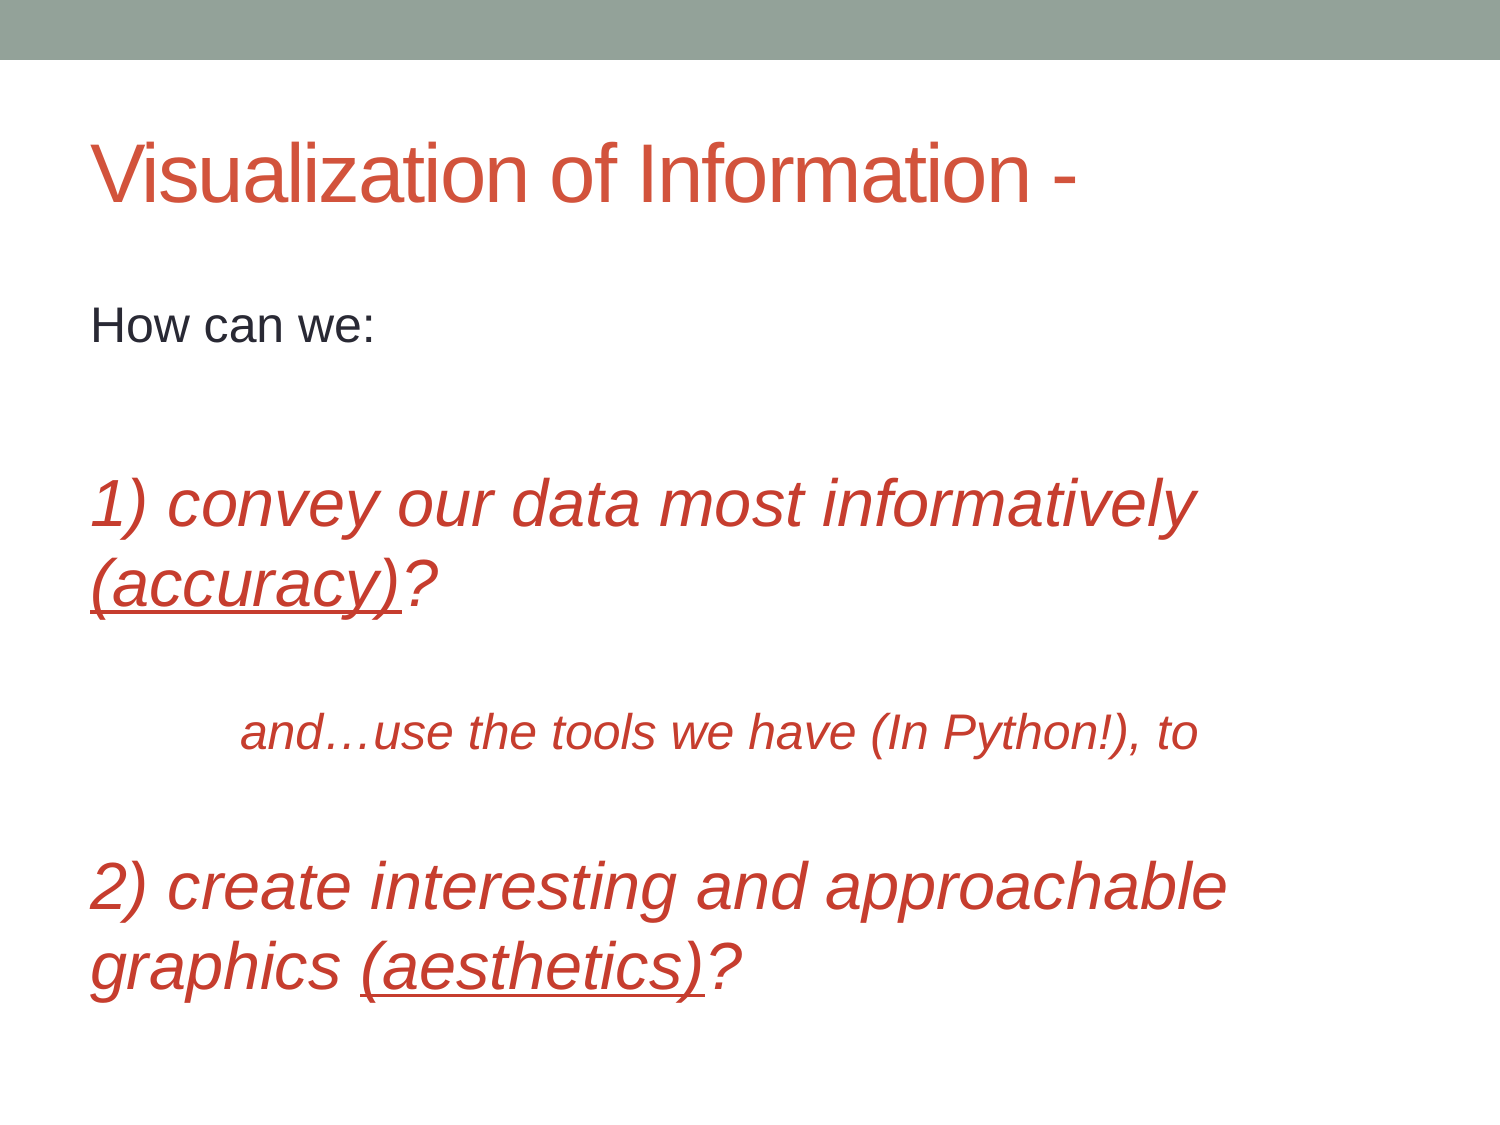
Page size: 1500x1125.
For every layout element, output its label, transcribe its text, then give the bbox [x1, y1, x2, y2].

title Visualization of Information - [75, 87, 1425, 250]
list How can we: 1) convey our data most informatively (accuracy)? and…use the tools we have (In Python!), to 2) create interesting and approachable graphics (aesthetics)? [75, 285, 1500, 1125]
